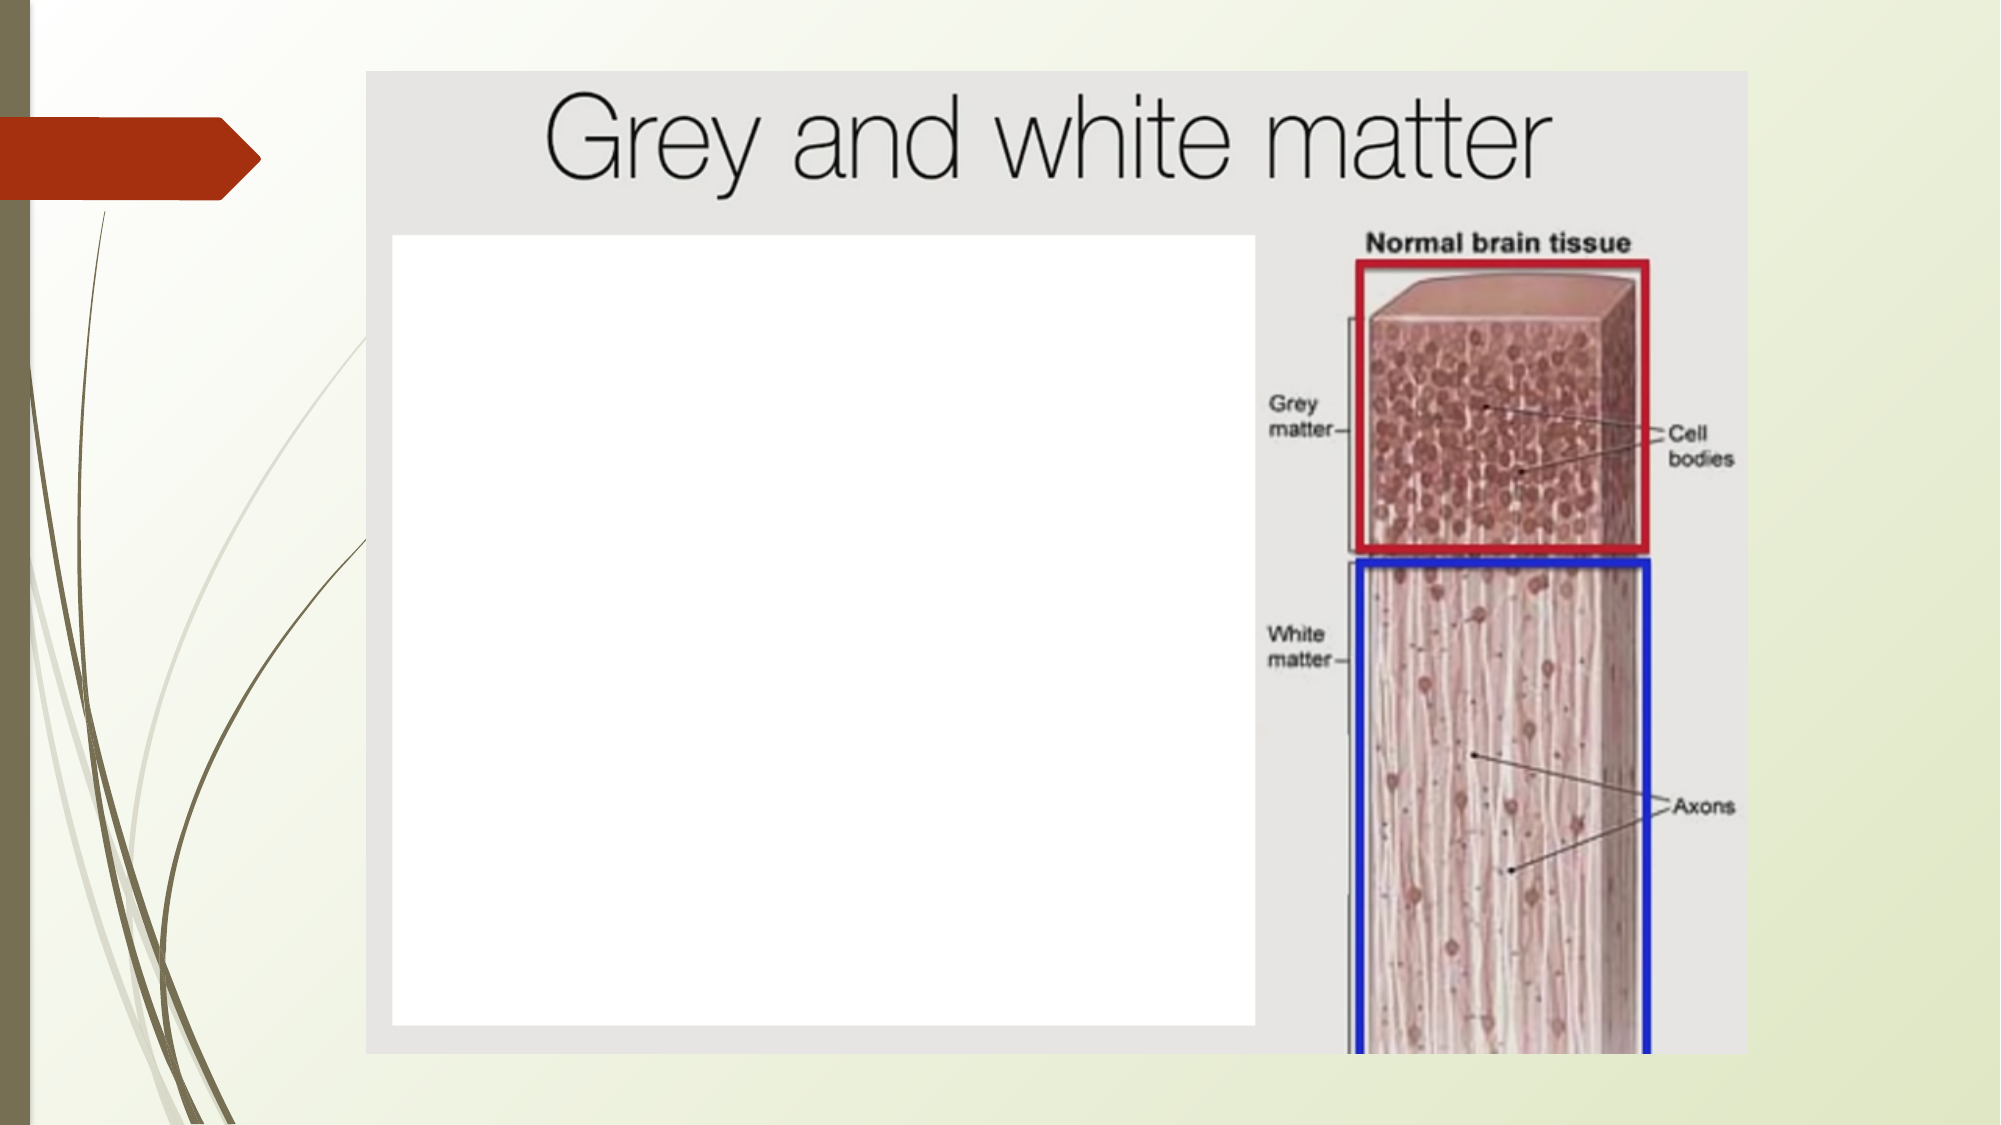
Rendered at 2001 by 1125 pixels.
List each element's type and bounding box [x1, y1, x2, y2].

picture [365, 71, 1748, 1054]
